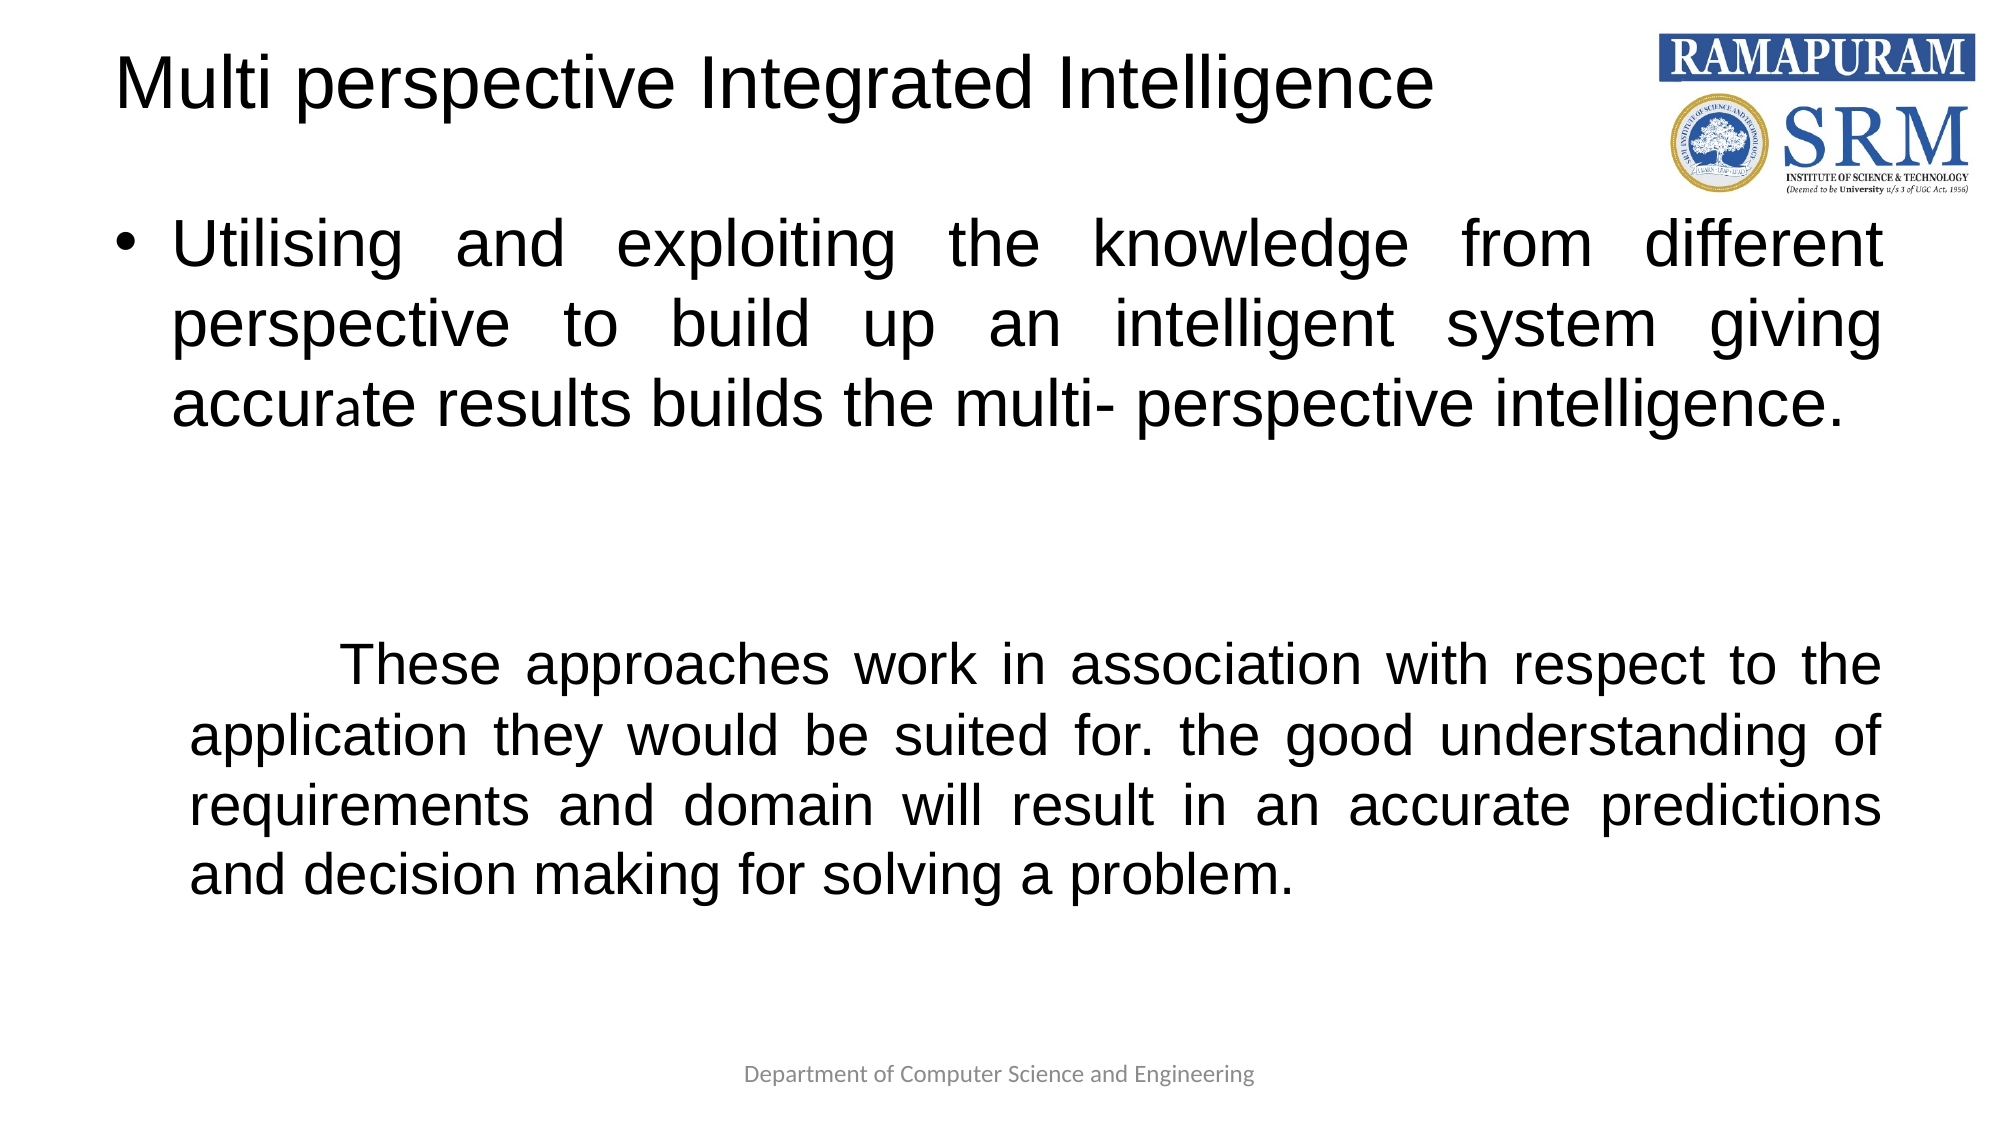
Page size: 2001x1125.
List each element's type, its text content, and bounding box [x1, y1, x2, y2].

footer Department of Computer Science and Engineering [662, 1042, 1338, 1103]
title Multi perspective Integrated Intelligence [99, 31, 1656, 127]
list Utilising and exploiting the knowledge from different perspective to build up an intelligent system giving accurate results builds the multi- perspective intelligence. These approaches work in association with respect to the application they would be suited for. the good understanding of requirements and domain will result in an accurate predictions and decision making for solving a problem. [99, 192, 1900, 1006]
picture [1656, 26, 1978, 218]
